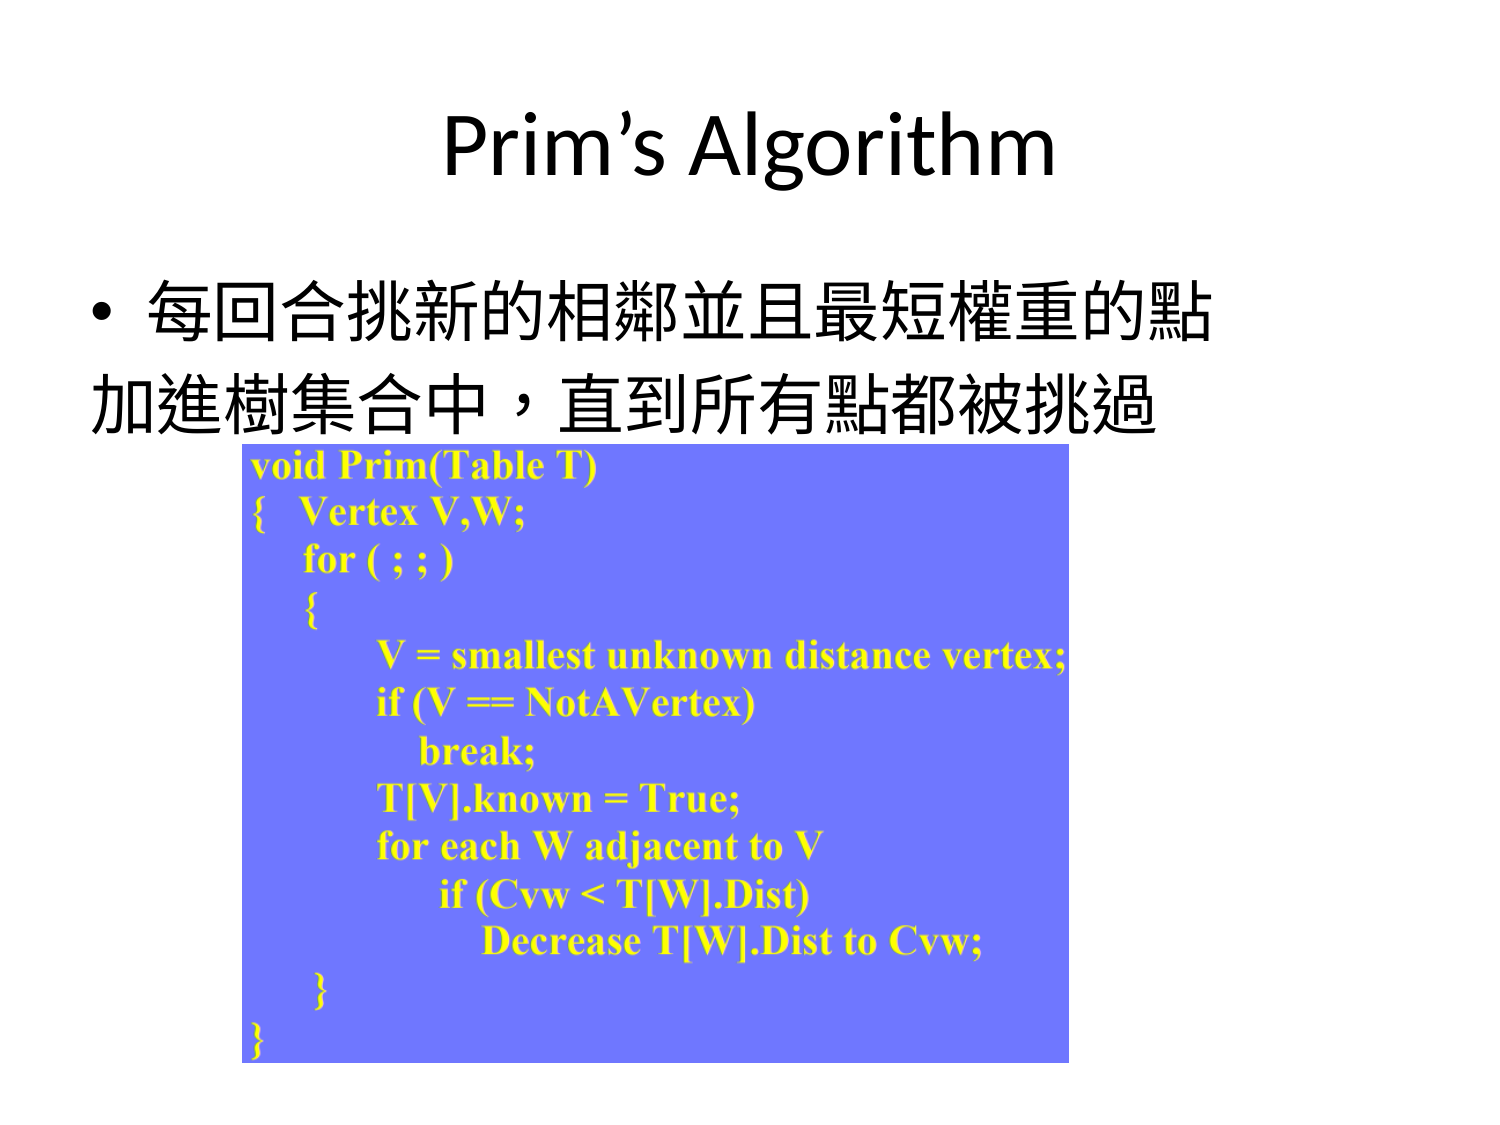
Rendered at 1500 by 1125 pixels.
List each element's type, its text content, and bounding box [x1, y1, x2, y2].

list 每回合挑新的相鄰並且最短權重的點 加進樹集合中，直到所有點都被挑過 [75, 262, 1425, 1005]
picture [241, 444, 1070, 1064]
title Prim’s Algorithm [75, 45, 1425, 233]
